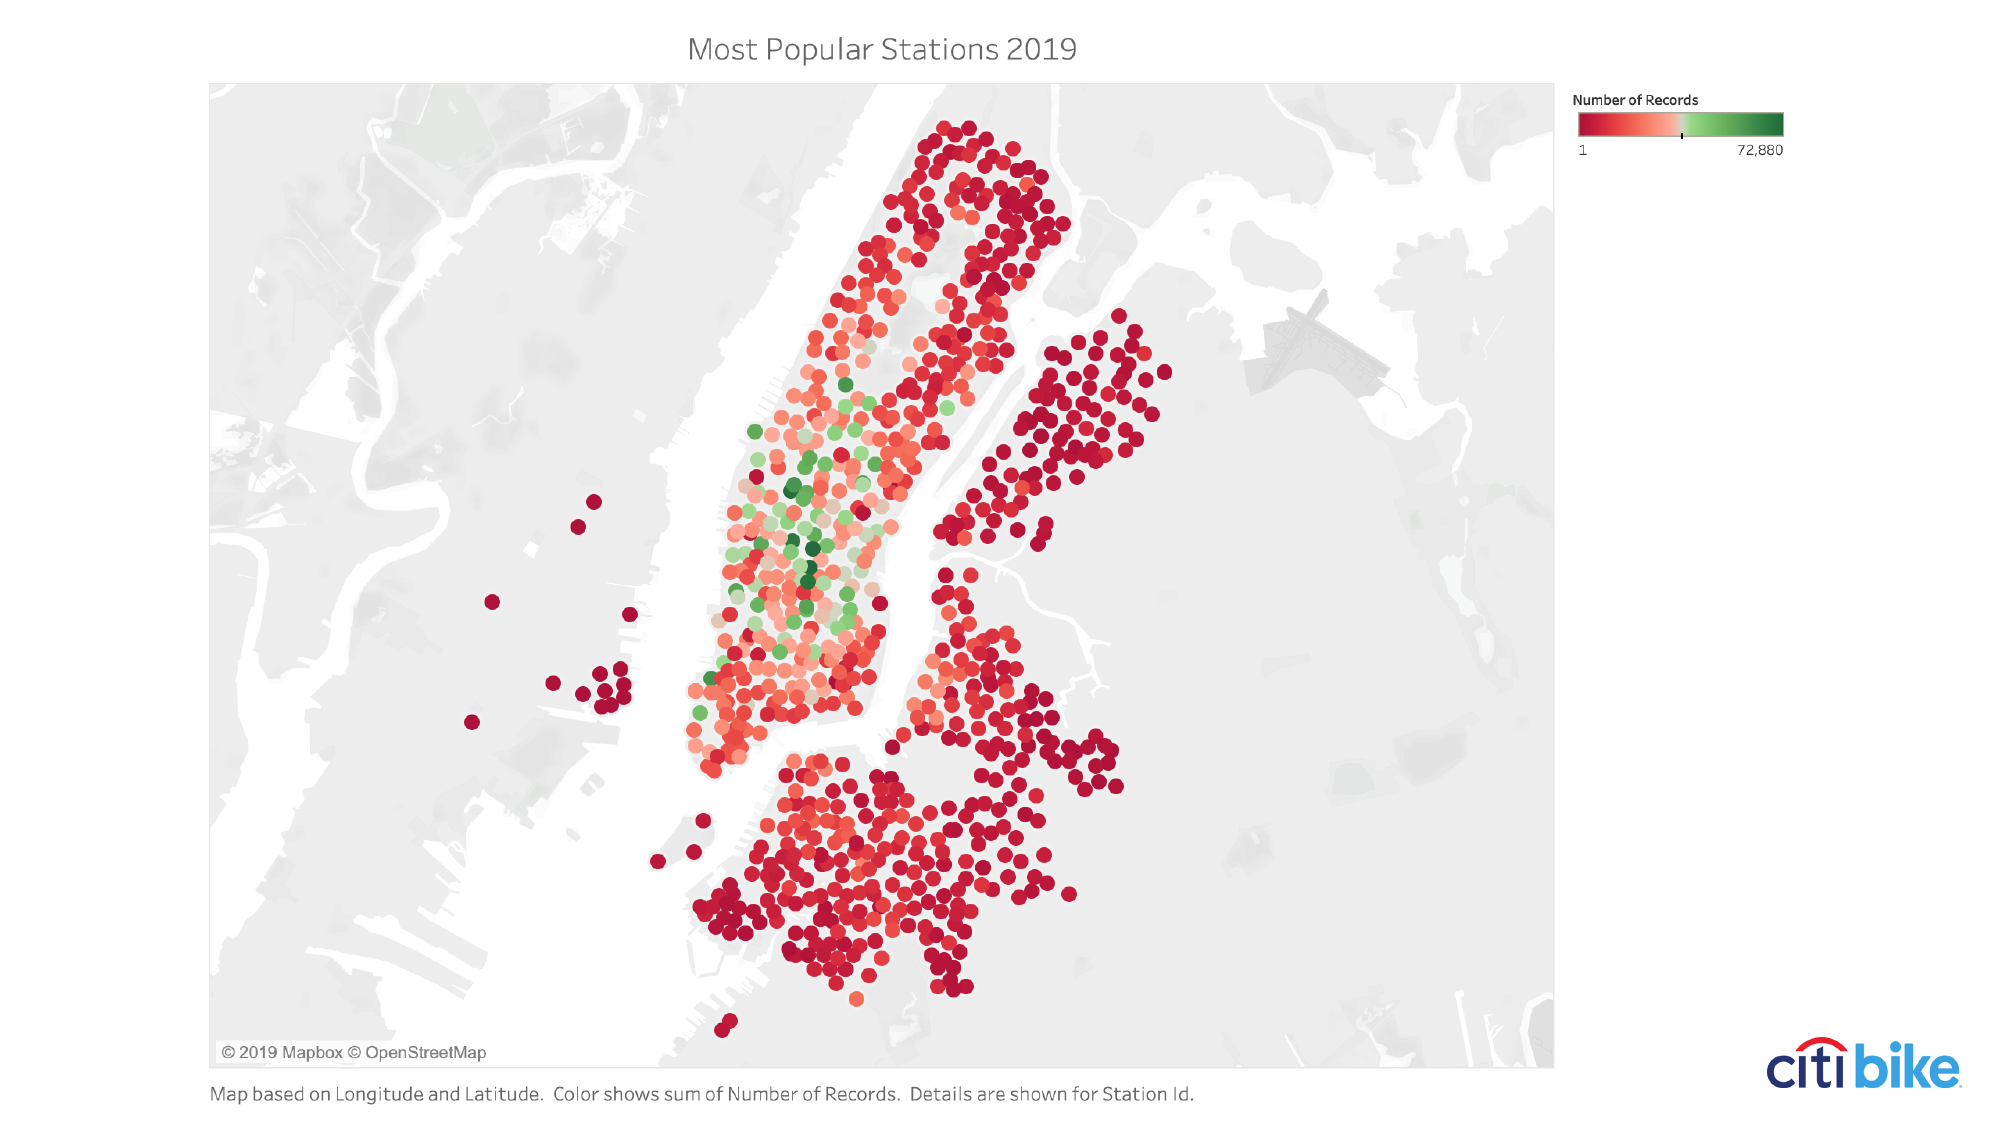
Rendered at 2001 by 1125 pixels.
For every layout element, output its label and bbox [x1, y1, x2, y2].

picture [209, 17, 1962, 1108]
